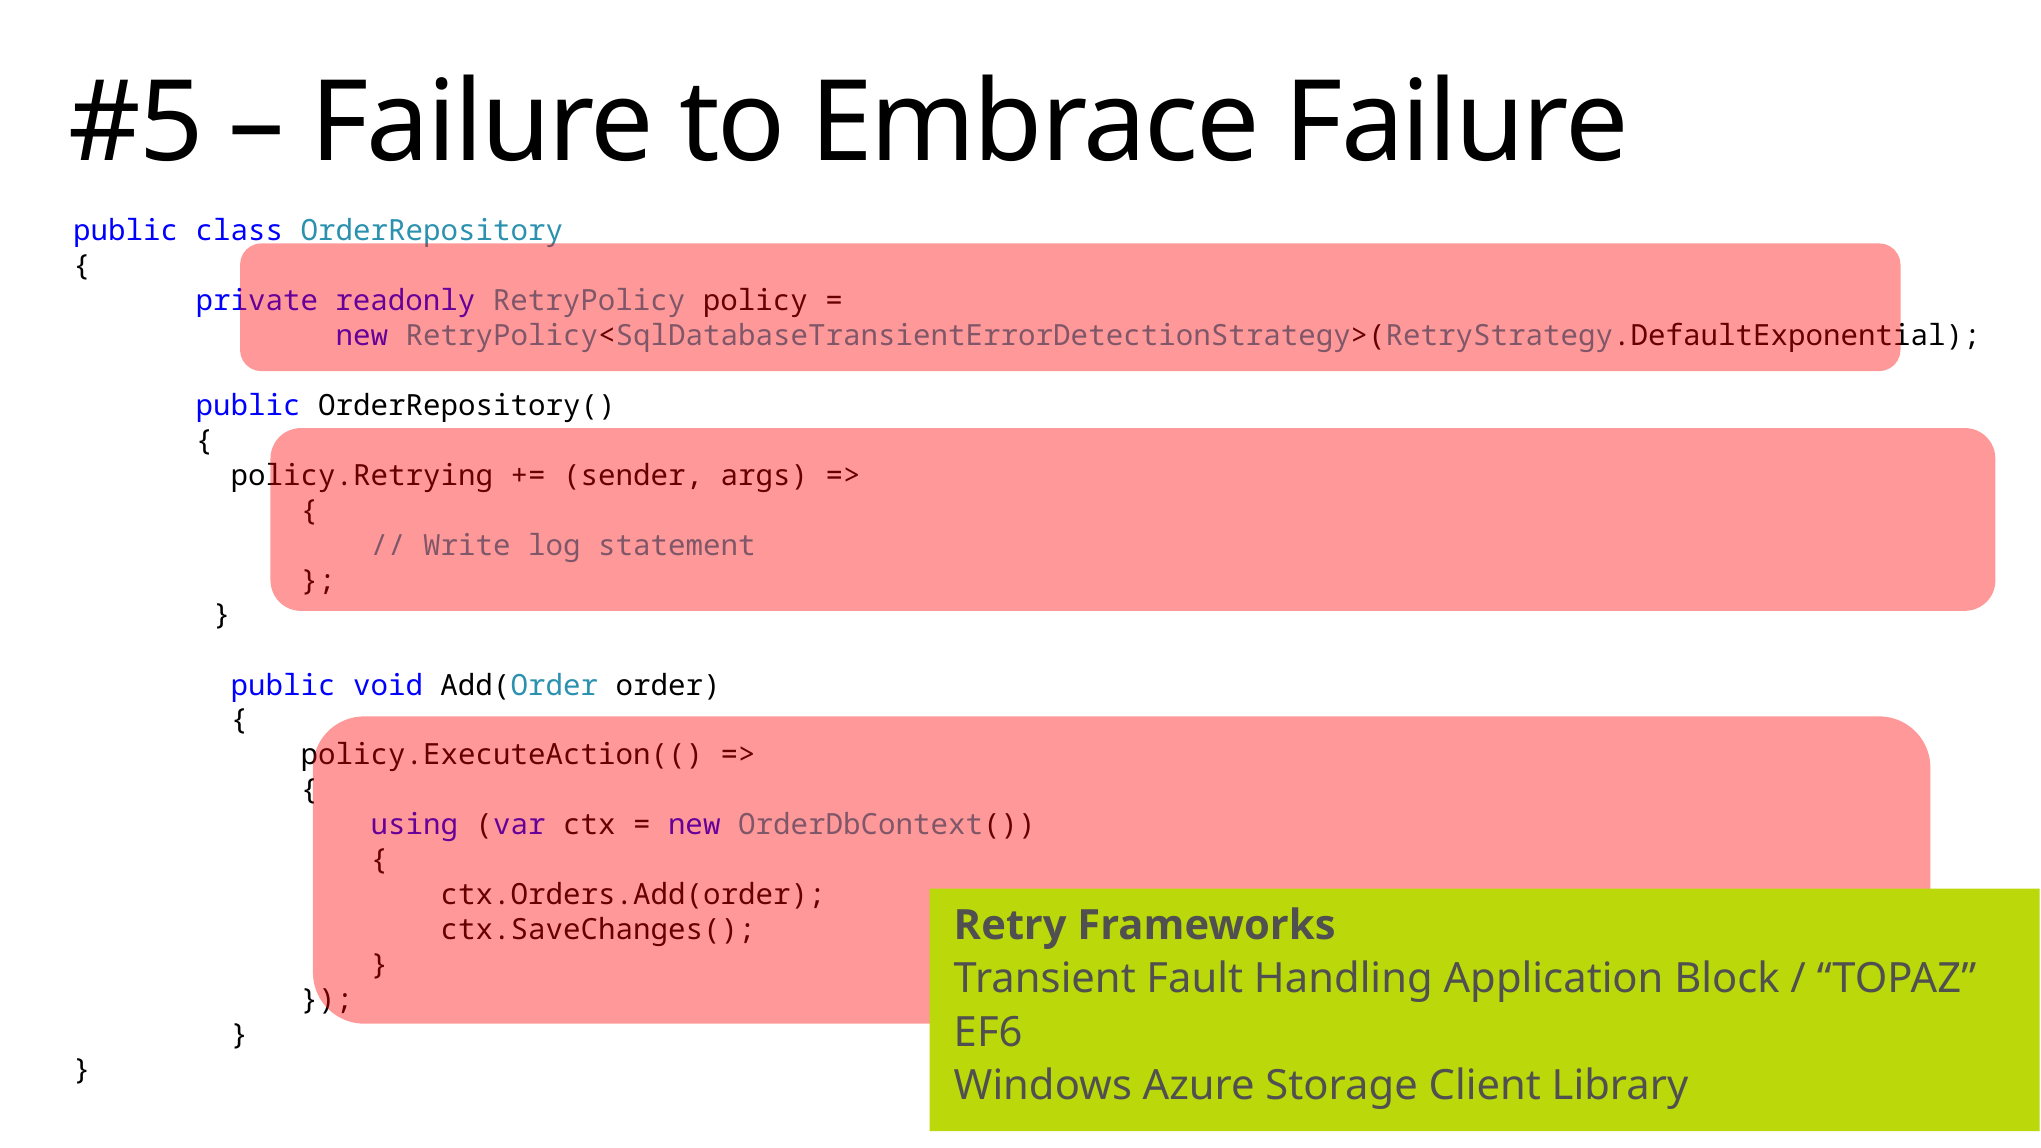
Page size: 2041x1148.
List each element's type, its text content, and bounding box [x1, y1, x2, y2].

text_box [269, 427, 1997, 612]
text_box [312, 715, 1932, 1025]
text_box public class OrderRepository { private readonly RetryPolicy policy = new RetryPolicy<SqlDatabaseTransientErrorDetectionStrategy>(RetryStrategy.DefaultExponential); public OrderRepository() { policy.Retrying += (sender, args) => { // Write log statement }; } public void Add(Order order) { policy.ExecuteAction(() => { using (var ctx = new OrderDbContext()) { ctx.Orders.Add(order); ctx.SaveChanges(); } }); } } [58, 203, 1996, 1093]
text_box [239, 242, 1902, 372]
title #5 – Failure to Embrace Failure [45, 48, 1996, 199]
list Retry Frameworks Transient Fault Handling Application Block / “TOPAZ” EF6 Windows Azure Storage Client Library [929, 888, 2040, 1132]
